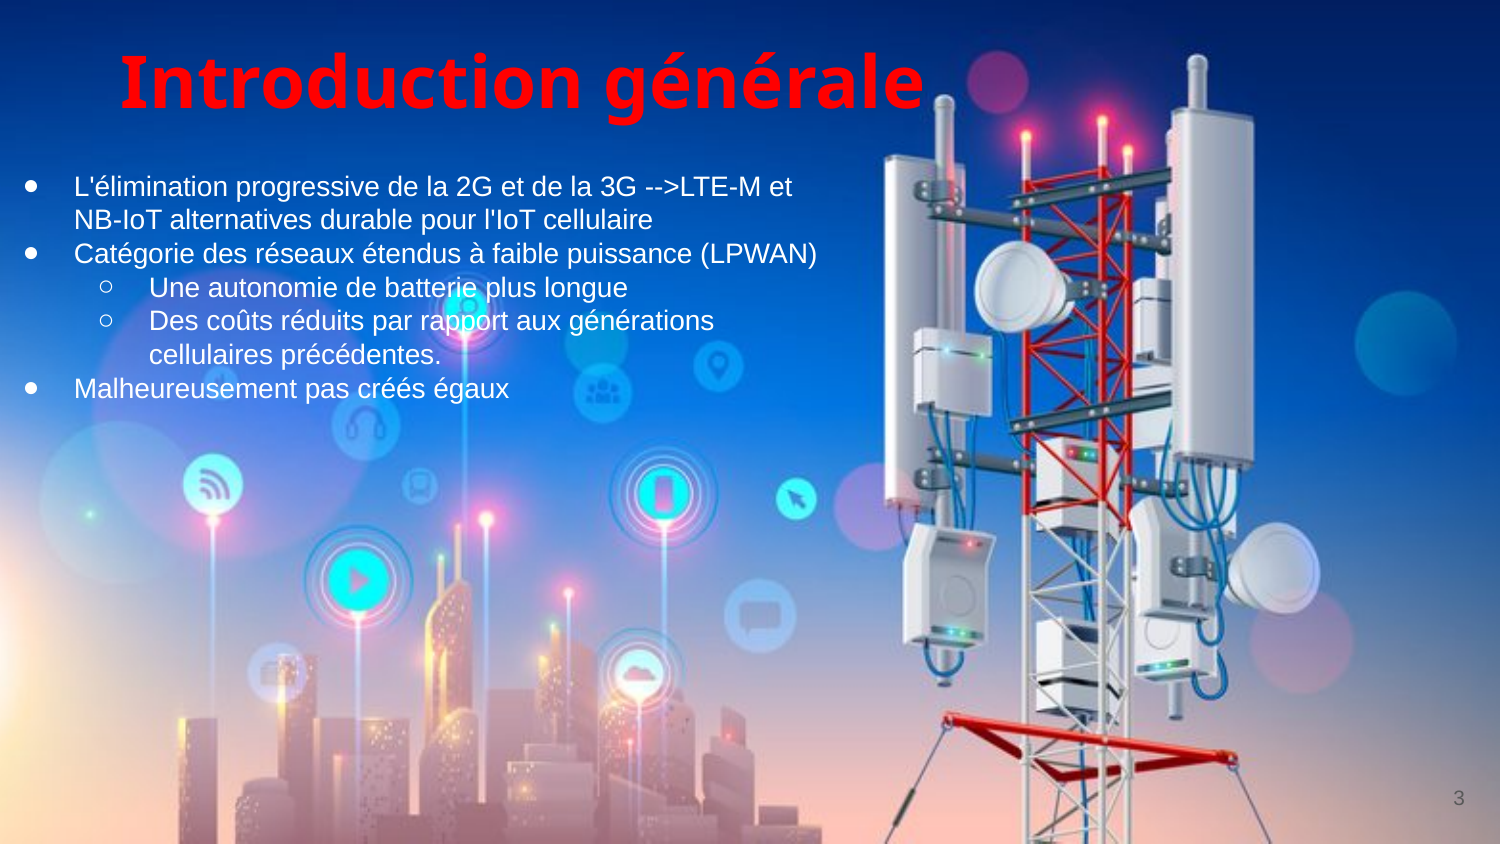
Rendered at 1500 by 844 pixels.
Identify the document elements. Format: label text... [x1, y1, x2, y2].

title Introduction générale [105, 0, 1067, 139]
text_box L'élimination progressive de la 2G et de la 3G -->LTE-M et NB-IoT alternatives durable pour l'IoT cellulaire Catégorie des réseaux étendus à faible puissance (LPWAN) Une autonomie de batterie plus longue Des coûts réduits par rapport aux générations cellulaires précédentes. Malheureusement pas créés égaux [0, 152, 837, 453]
picture [0, 0, 1500, 844]
slide_number ‹#› [1389, 764, 1480, 830]
